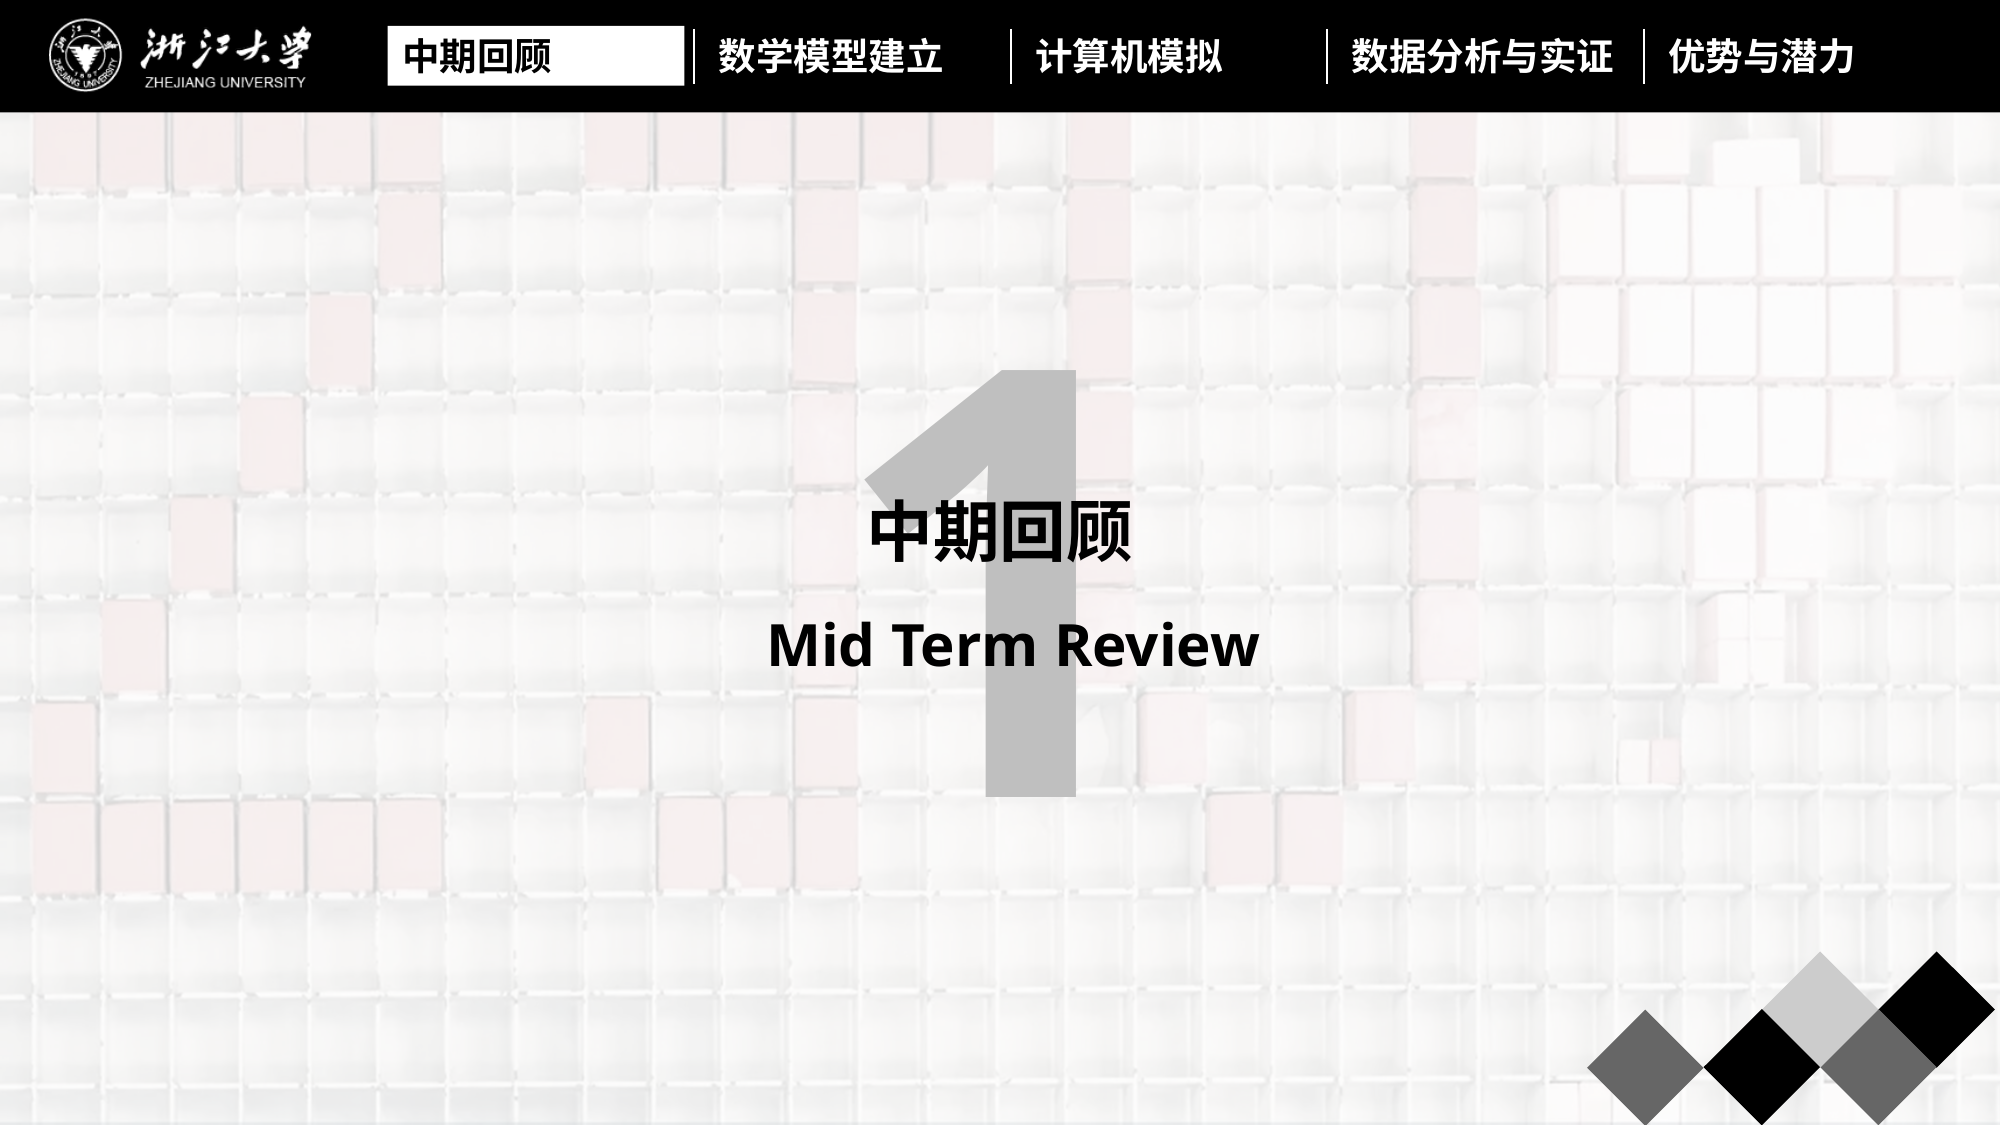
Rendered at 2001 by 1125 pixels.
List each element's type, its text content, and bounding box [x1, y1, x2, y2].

text_box 数据分析与实证 [1336, 25, 1634, 86]
text_box 中期回顾 [387, 25, 685, 86]
text_box 数学模型建立 [703, 25, 1001, 131]
text_box [0, 0, 2000, 113]
picture [49, 16, 323, 96]
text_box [1604, 968, 1978, 1109]
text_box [608, 192, 1433, 933]
text_box 优势与潜力 [1653, 25, 1951, 86]
text_box 计算机模拟 [1020, 25, 1318, 86]
